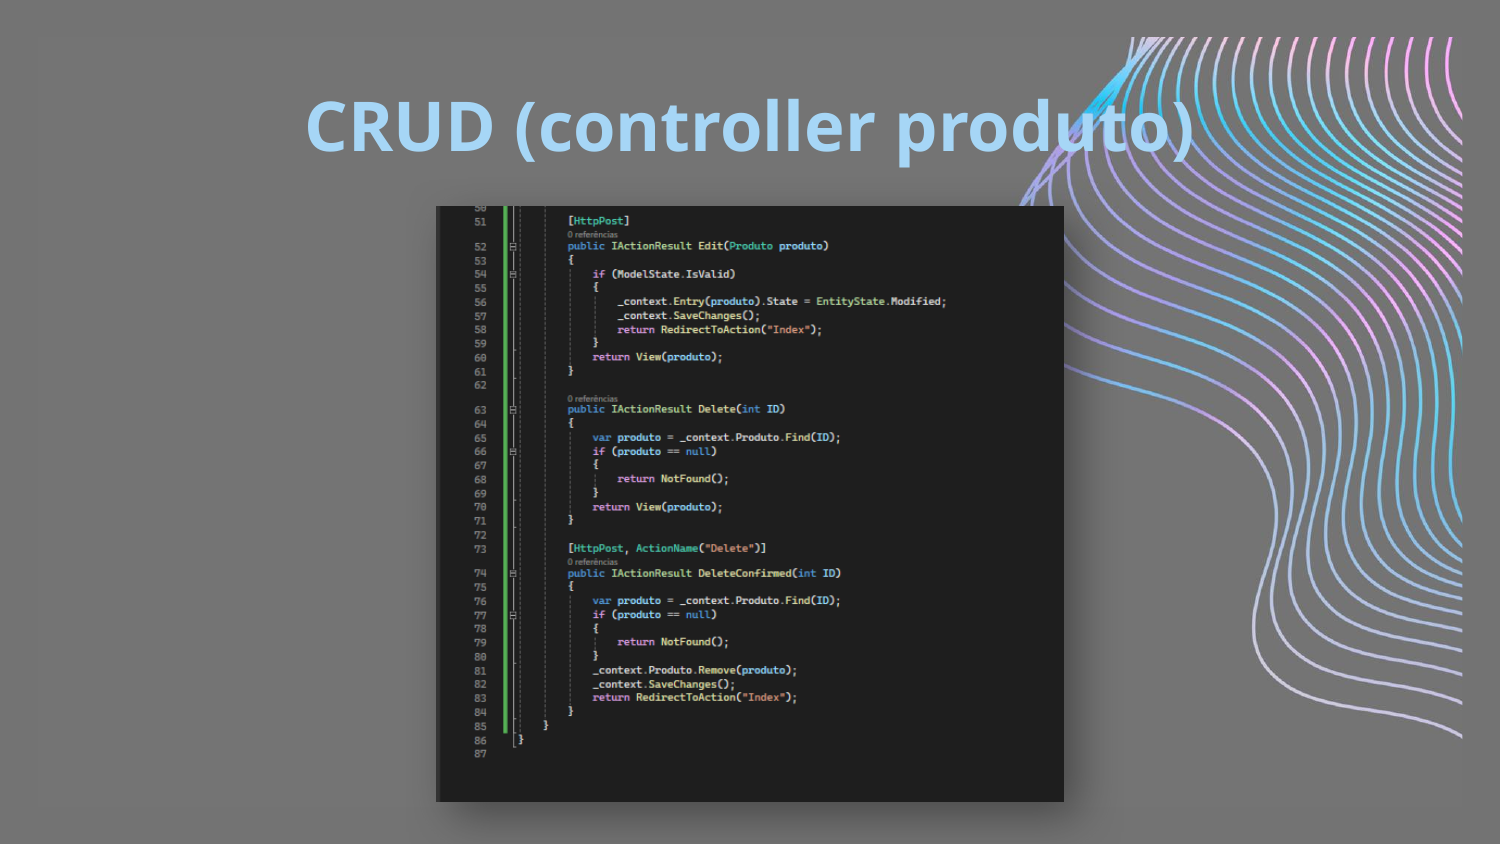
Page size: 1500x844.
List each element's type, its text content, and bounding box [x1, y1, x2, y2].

title CRUD (controller produto) [116, 67, 1384, 172]
picture [37, 37, 1463, 807]
